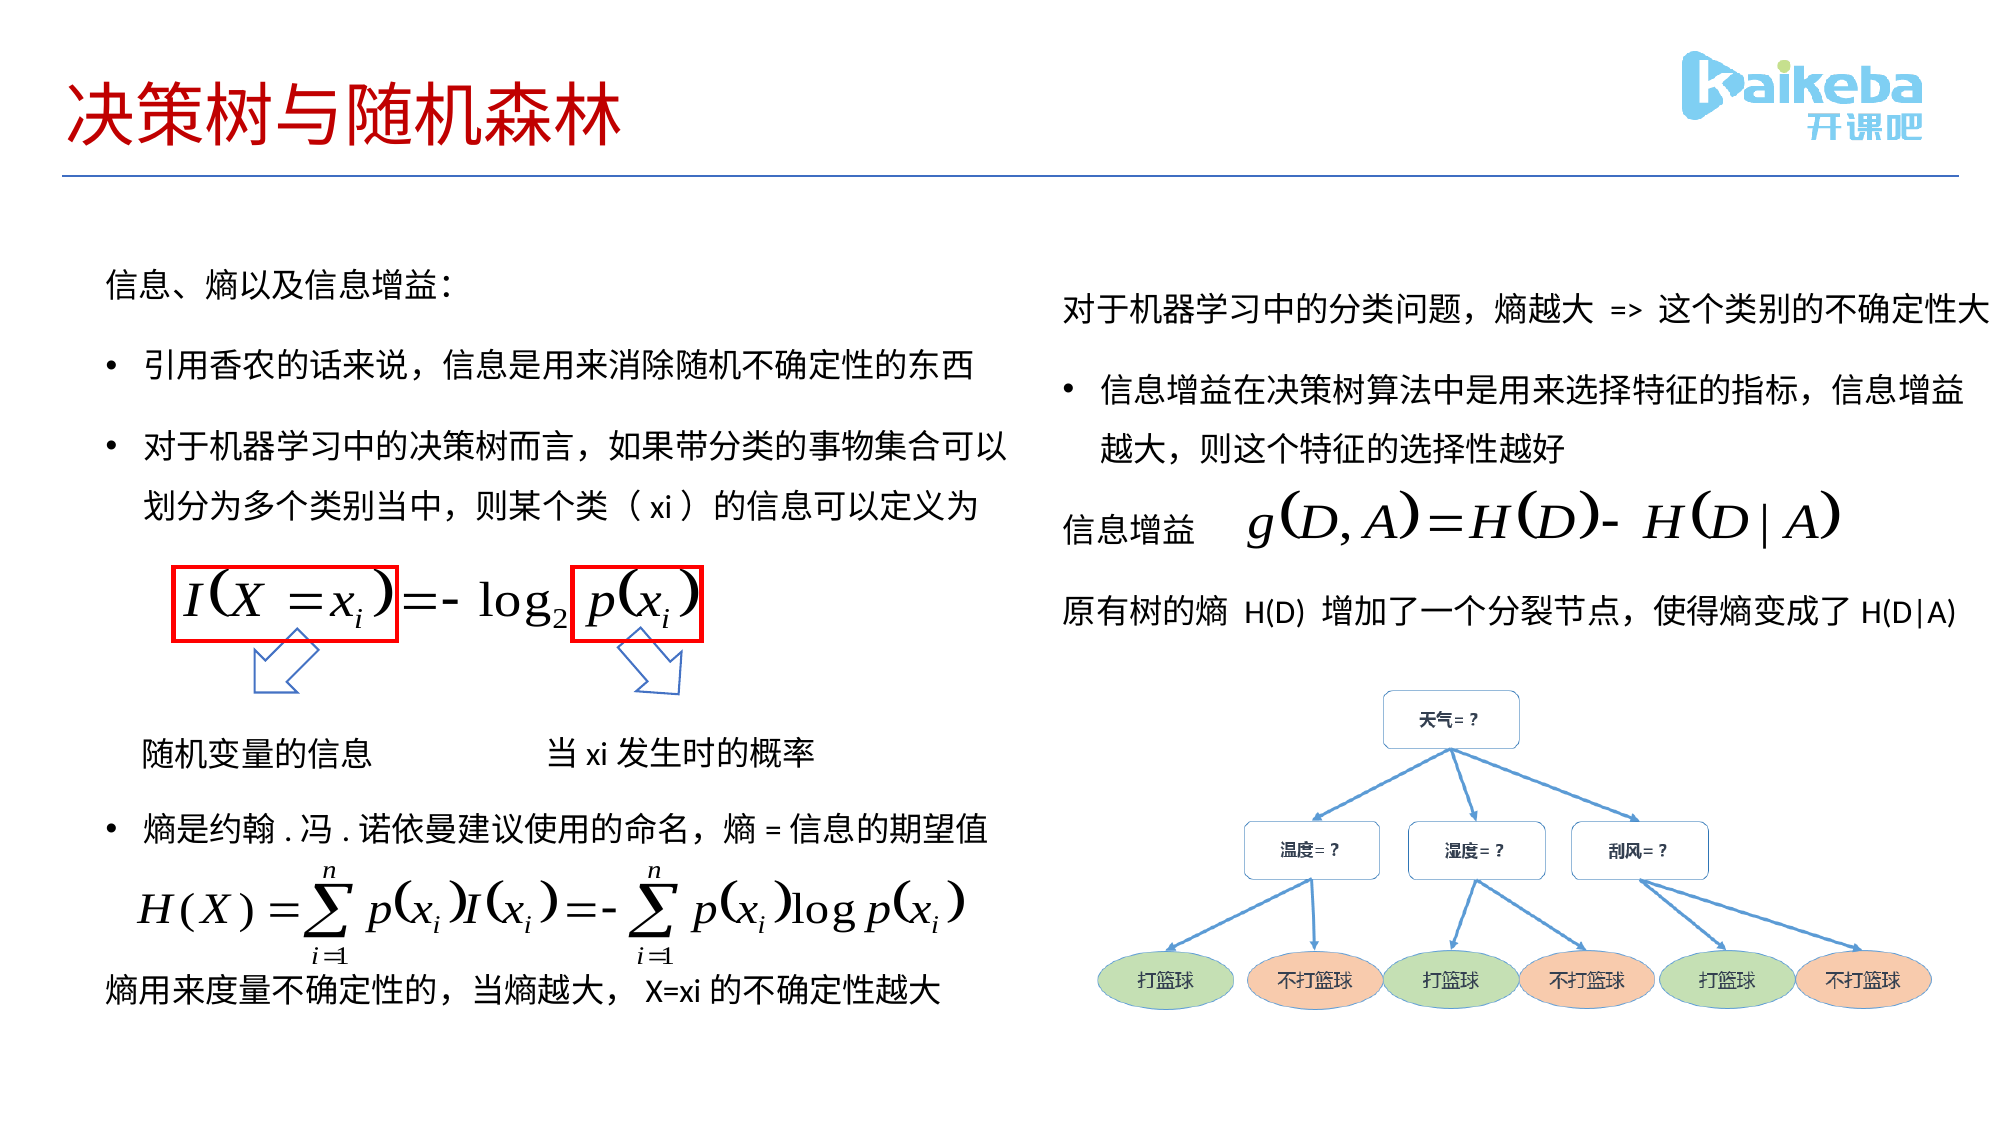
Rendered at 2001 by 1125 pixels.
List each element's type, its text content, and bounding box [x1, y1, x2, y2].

picture [1079, 675, 1945, 1022]
text_box 当xi发生时的概率 [537, 704, 915, 772]
title 决策树与随机森林 [57, 59, 1728, 167]
text_box 随机变量的信息 [133, 706, 511, 774]
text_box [128, 850, 969, 975]
text_box 信息、熵以及信息增益： 引用香农的话来说，信息是用来消除随机不确定性的东西 对于机器学习中的决策树而言，如果带分类的事物集合可以划分为多个类别当中，则某个类（xi）的信息可以定义为 熵是约翰.冯.诺依曼建议使用的命名，熵=信息的期望值 熵用来度量不确定性的，当熵越大，X=xi的不确定性越大 [98, 236, 1043, 927]
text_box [173, 566, 702, 642]
text_box [617, 642, 682, 695]
text_box [254, 642, 319, 693]
table_cell 1 [1653, 21, 1950, 167]
text_box 对于机器学习中的分类问题，熵越大 => 这个类别的不确定性大 信息增益在决策树算法中是用来选择特征的指标，信息增益越大，则这个特征的选择性越好 信息增益 原有树的熵 H(D) 增加了一个分裂节点，使得熵变成了H(D|A) [1055, 260, 2000, 589]
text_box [1236, 489, 1844, 560]
